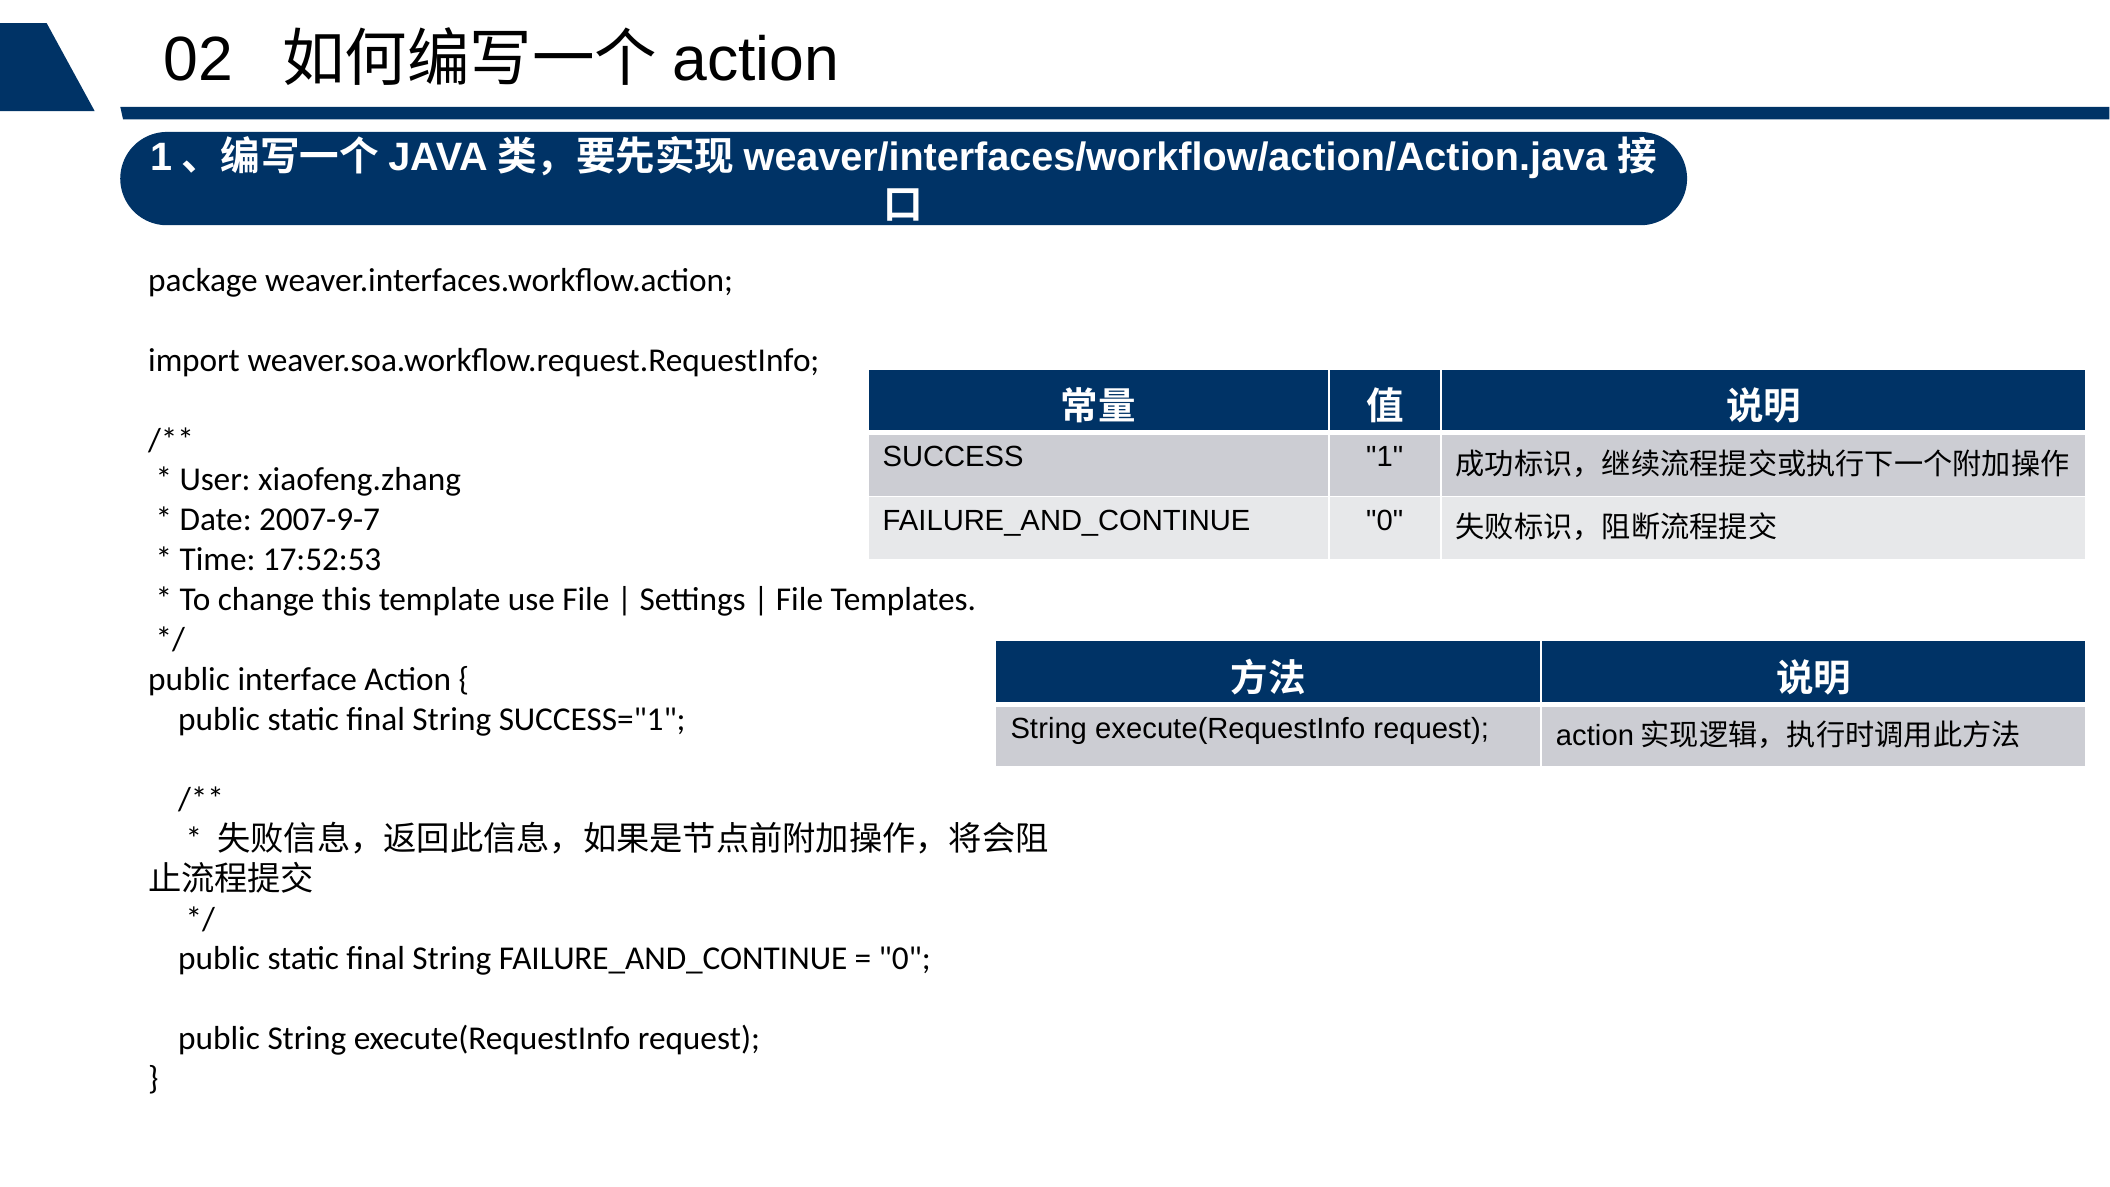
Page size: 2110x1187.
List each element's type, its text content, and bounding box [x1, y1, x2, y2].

table_cell 失败标识，阻断流程提交 [1442, 497, 2085, 559]
text_box [0, 22, 97, 113]
table_header 值 [1330, 370, 1440, 430]
table_cell "0" [1330, 497, 1440, 559]
table_header 说明 [1442, 370, 2085, 430]
table_cell SUCCESS [869, 435, 1328, 496]
table_cell "1" [1330, 435, 1440, 496]
table_header 说明 [1542, 641, 2085, 702]
text_box 1、编写一个JAVA类，要先实现weaver/interfaces/workflow/action/Action.java接口 [119, 130, 1689, 227]
text_box [119, 105, 2110, 121]
table_cell action实现逻辑，执行时调用此方法 [1542, 707, 2085, 766]
table_header 常量 [869, 370, 1328, 430]
table_cell 成功标识，继续流程提交或执行下一个附加操作 [1442, 435, 2085, 496]
table_cell String execute(RequestInfo request); [996, 707, 1540, 766]
table_header 方法 [996, 641, 1540, 702]
text_box package weaver.interfaces.workflow.action; import weaver.soa.workflow.request.RequestInfo; /** * User: xiaofeng.zhang * Date: 2007-9-7 * Time: 17:52:53 * To change this template use File | Settings | File Templates. */ public interface Action { public static final String SUCCESS="1"; /** * 失败信息，返回此信息，如果是节点前附加操作，将会阻止流程提交 */ public static final String FAILURE_AND_CONTINUE = "0"; public String execute(RequestInfo request); } [133, 250, 1072, 1104]
text_box 02 如何编写一个action [94, 18, 1449, 94]
table_cell FAILURE_AND_CONTINUE [869, 497, 1328, 559]
